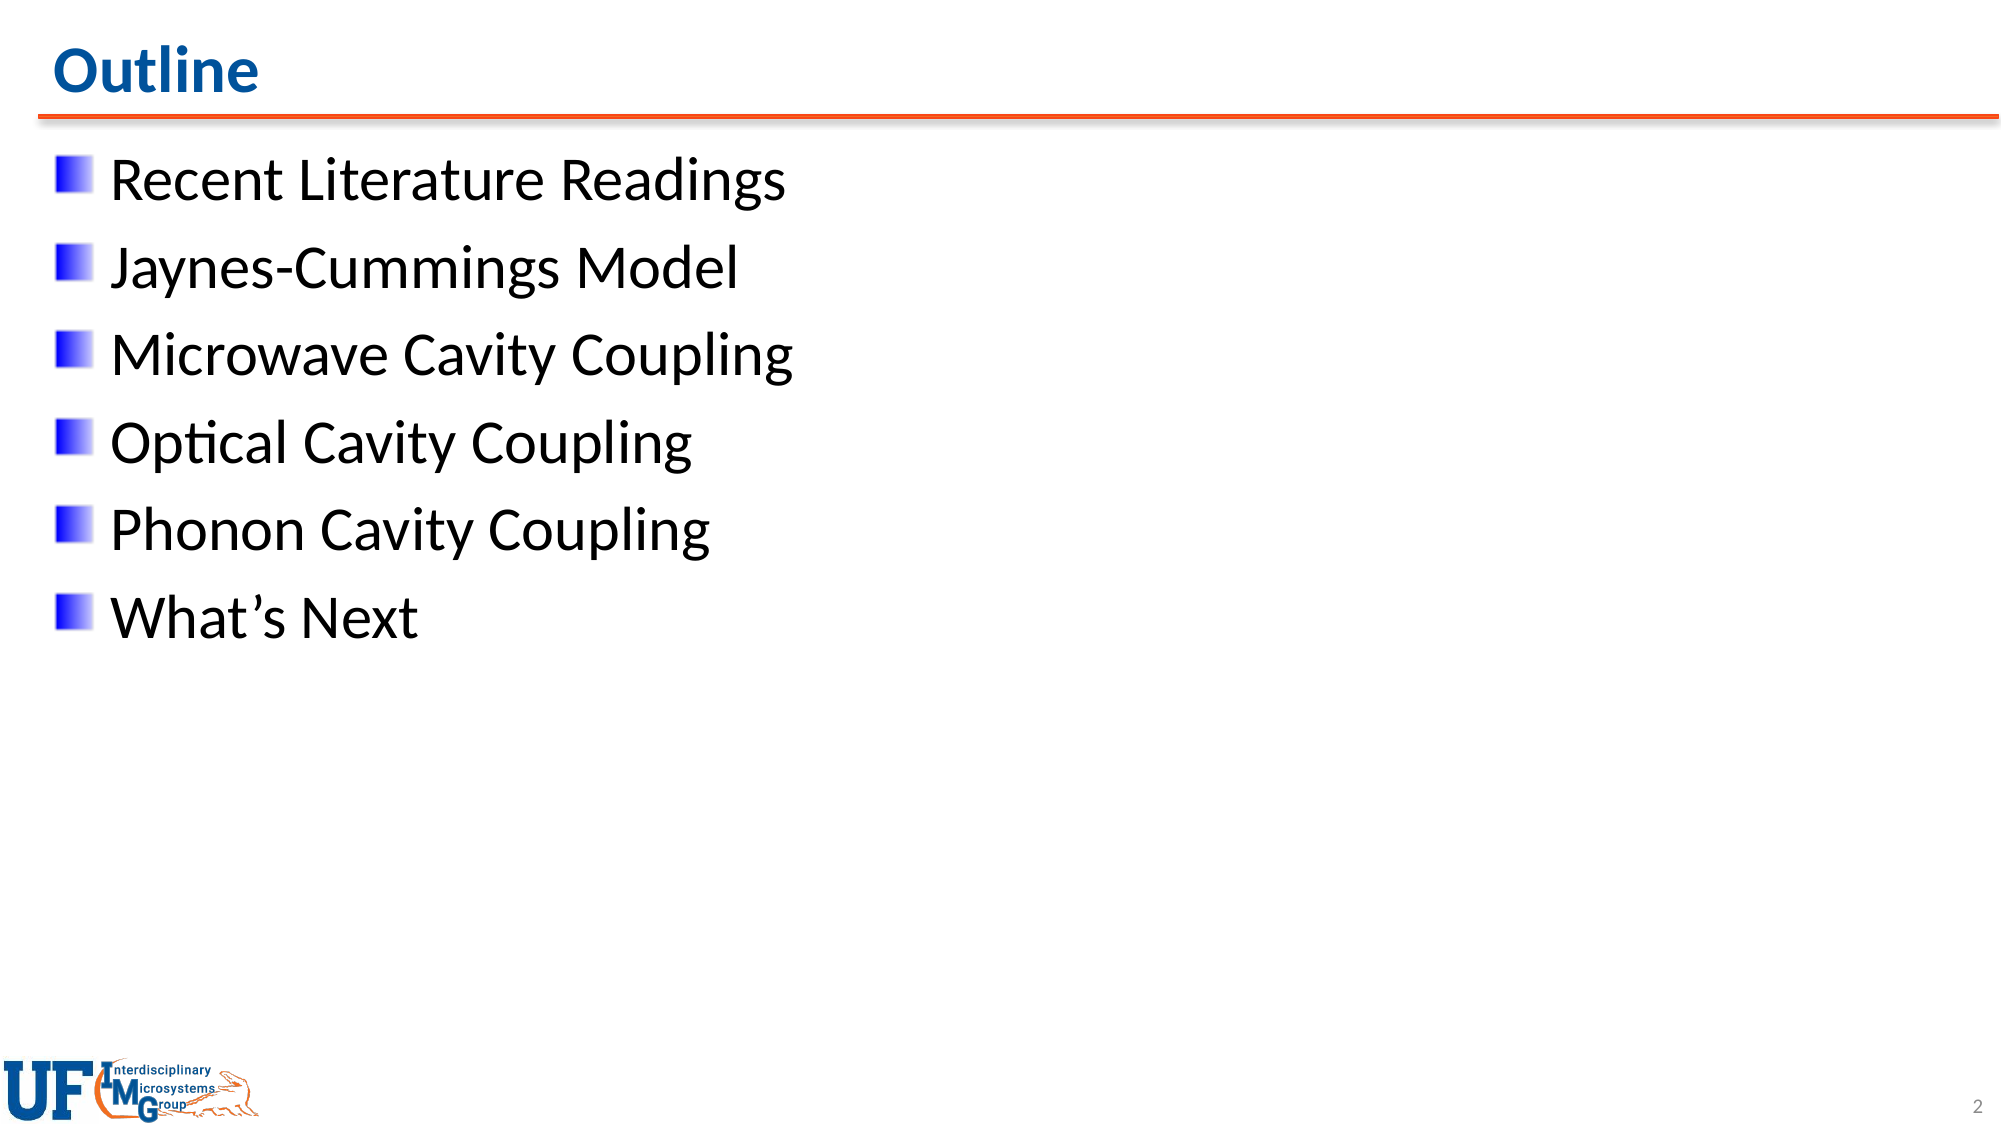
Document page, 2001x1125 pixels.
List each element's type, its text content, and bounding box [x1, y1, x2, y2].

picture [53, 591, 98, 635]
picture [53, 503, 98, 548]
picture [53, 328, 98, 373]
picture [53, 416, 98, 460]
slide_number 2 [1798, 1086, 1999, 1124]
title Outline [38, 13, 1960, 119]
picture [1, 1056, 264, 1125]
list Recent Literature Readings Jaynes-Cummings Model Microwave Cavity Coupling Optical Cavity Coupling Phonon Cavity Coupling What’s Next [38, 130, 1960, 1106]
picture [53, 241, 98, 286]
picture [53, 153, 98, 198]
